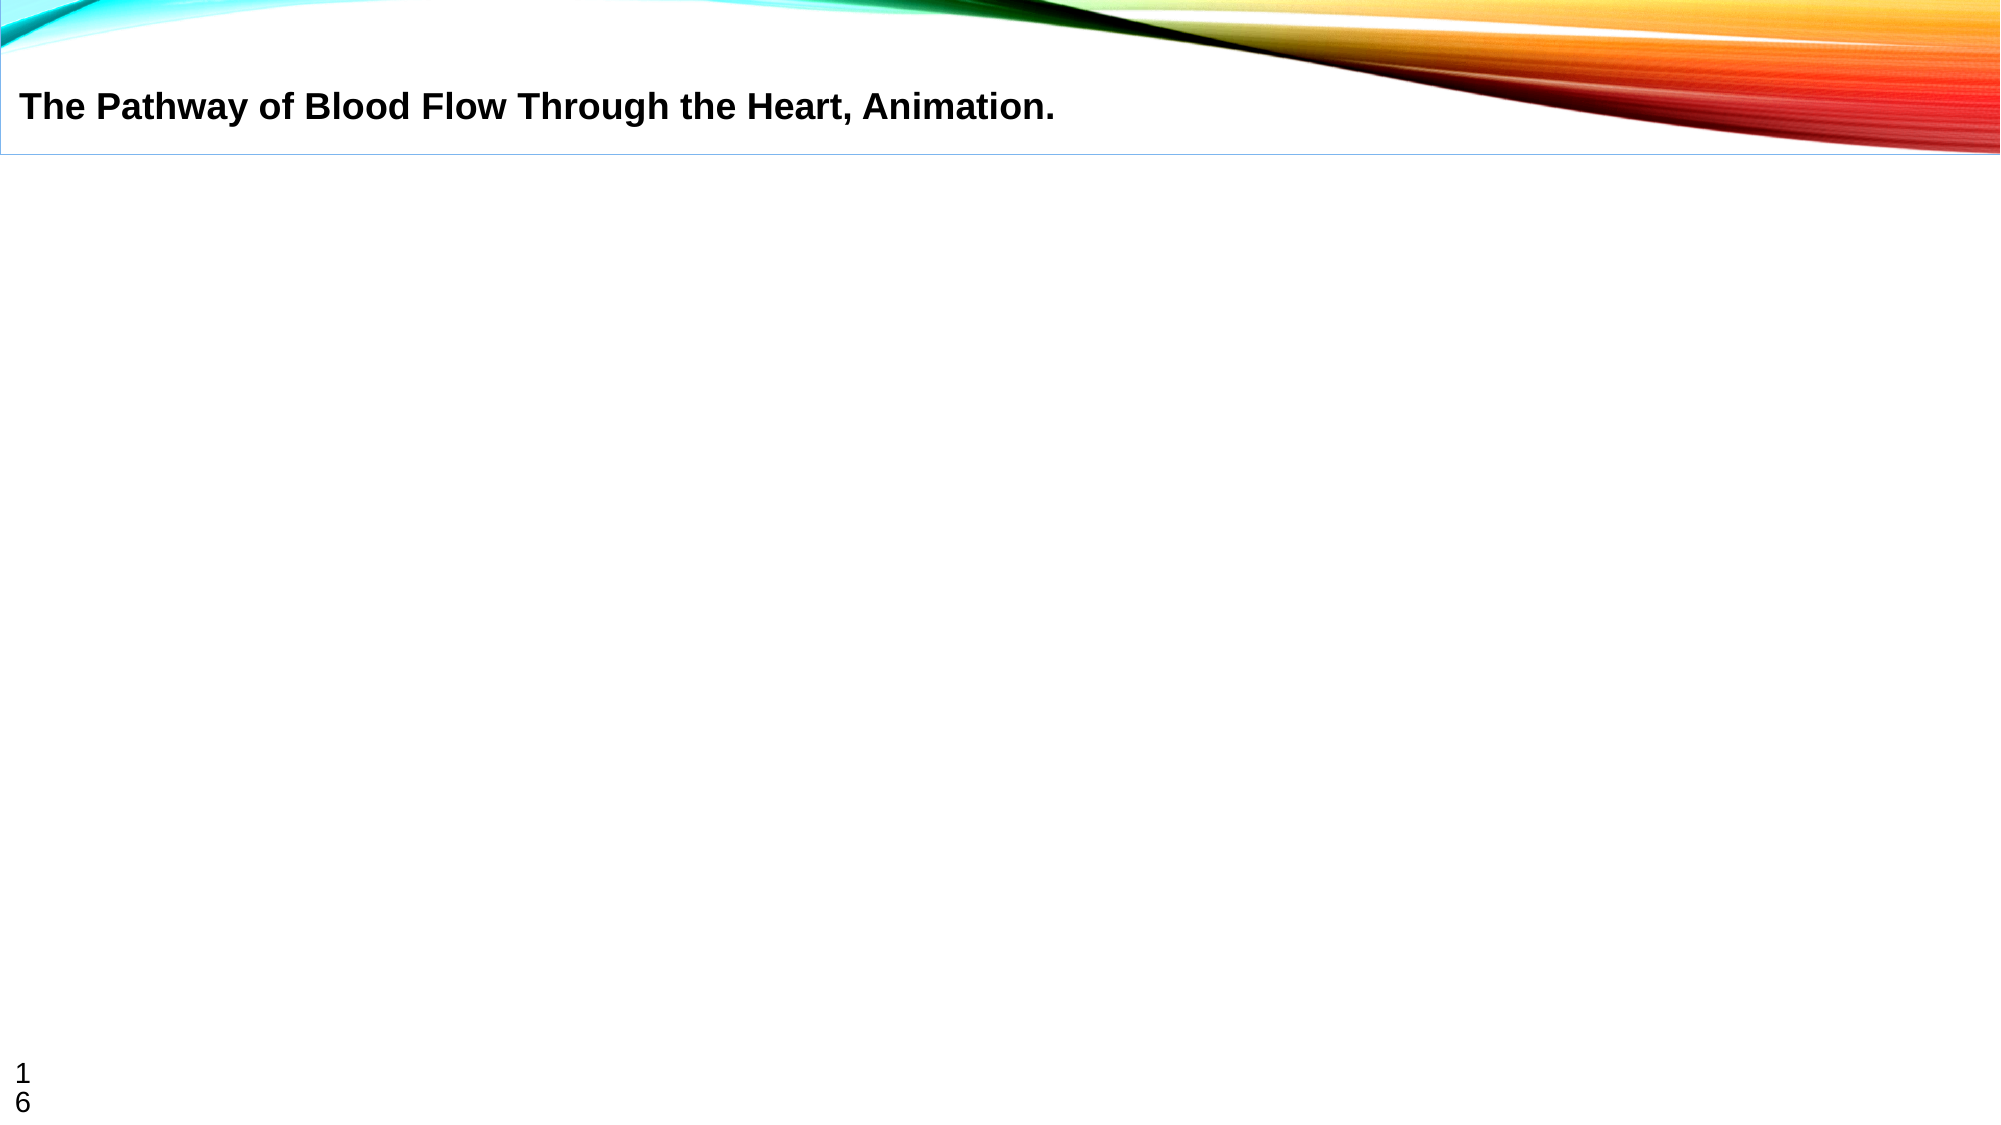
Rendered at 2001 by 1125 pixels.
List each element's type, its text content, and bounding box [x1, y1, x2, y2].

picture [0, 0, 2000, 155]
slide_number 16 [0, 1046, 63, 1125]
